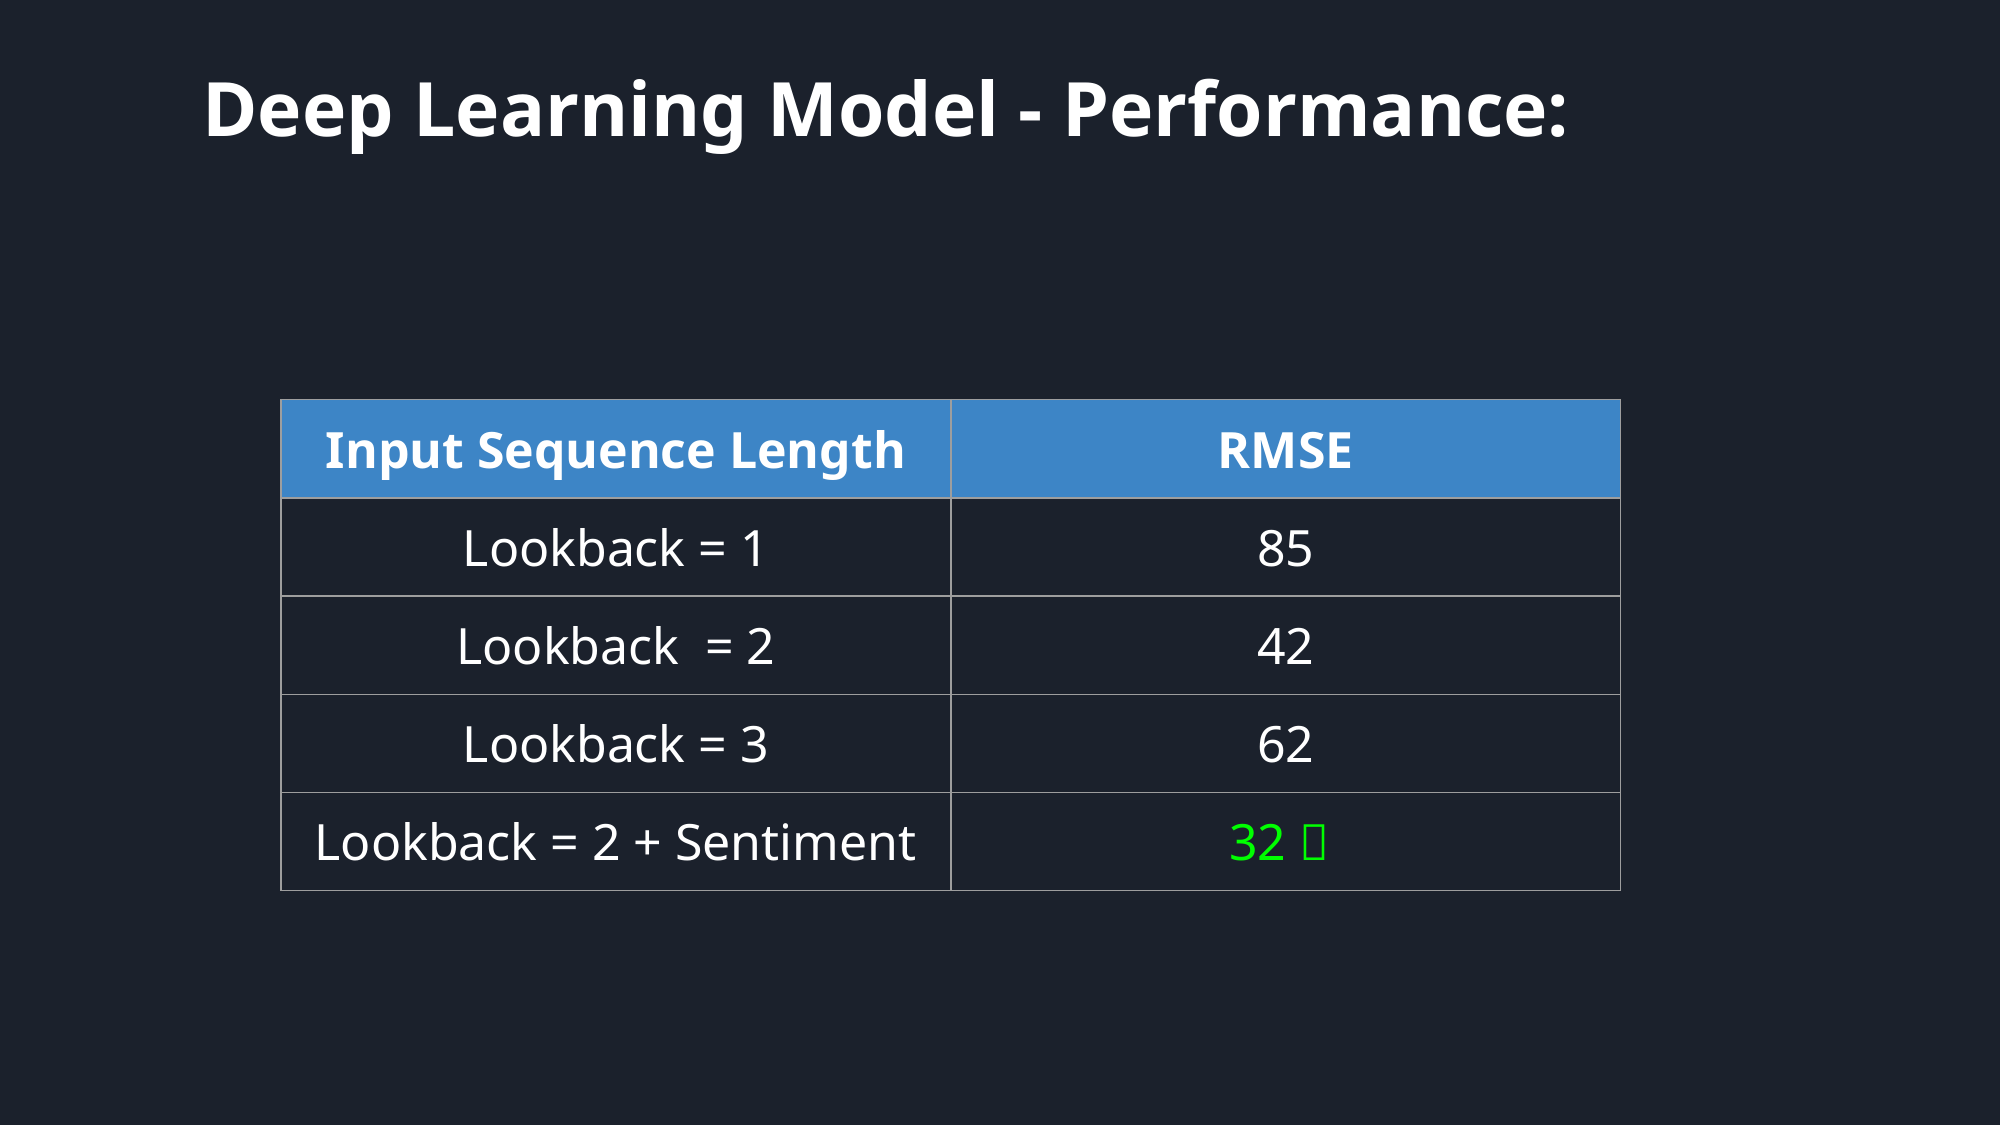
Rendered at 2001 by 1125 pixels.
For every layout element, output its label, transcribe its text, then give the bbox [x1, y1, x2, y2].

table_cell 62 [952, 695, 1620, 792]
title Deep Learning Model - Performance: [187, 30, 1805, 195]
list [212, 325, 1689, 940]
table_cell Lookback = 3 [282, 695, 950, 792]
table_cell Lookback = 1 [282, 499, 950, 595]
table_cell 85 [952, 499, 1620, 595]
table_cell 42 [952, 597, 1620, 694]
table_header Input Sequence Length [282, 400, 950, 497]
table_cell 32 ✅ [952, 793, 1620, 890]
table_cell Lookback = 2 + Sentiment [282, 793, 950, 890]
table_header RMSE [952, 400, 1620, 497]
table_cell Lookback = 2 [282, 597, 950, 694]
